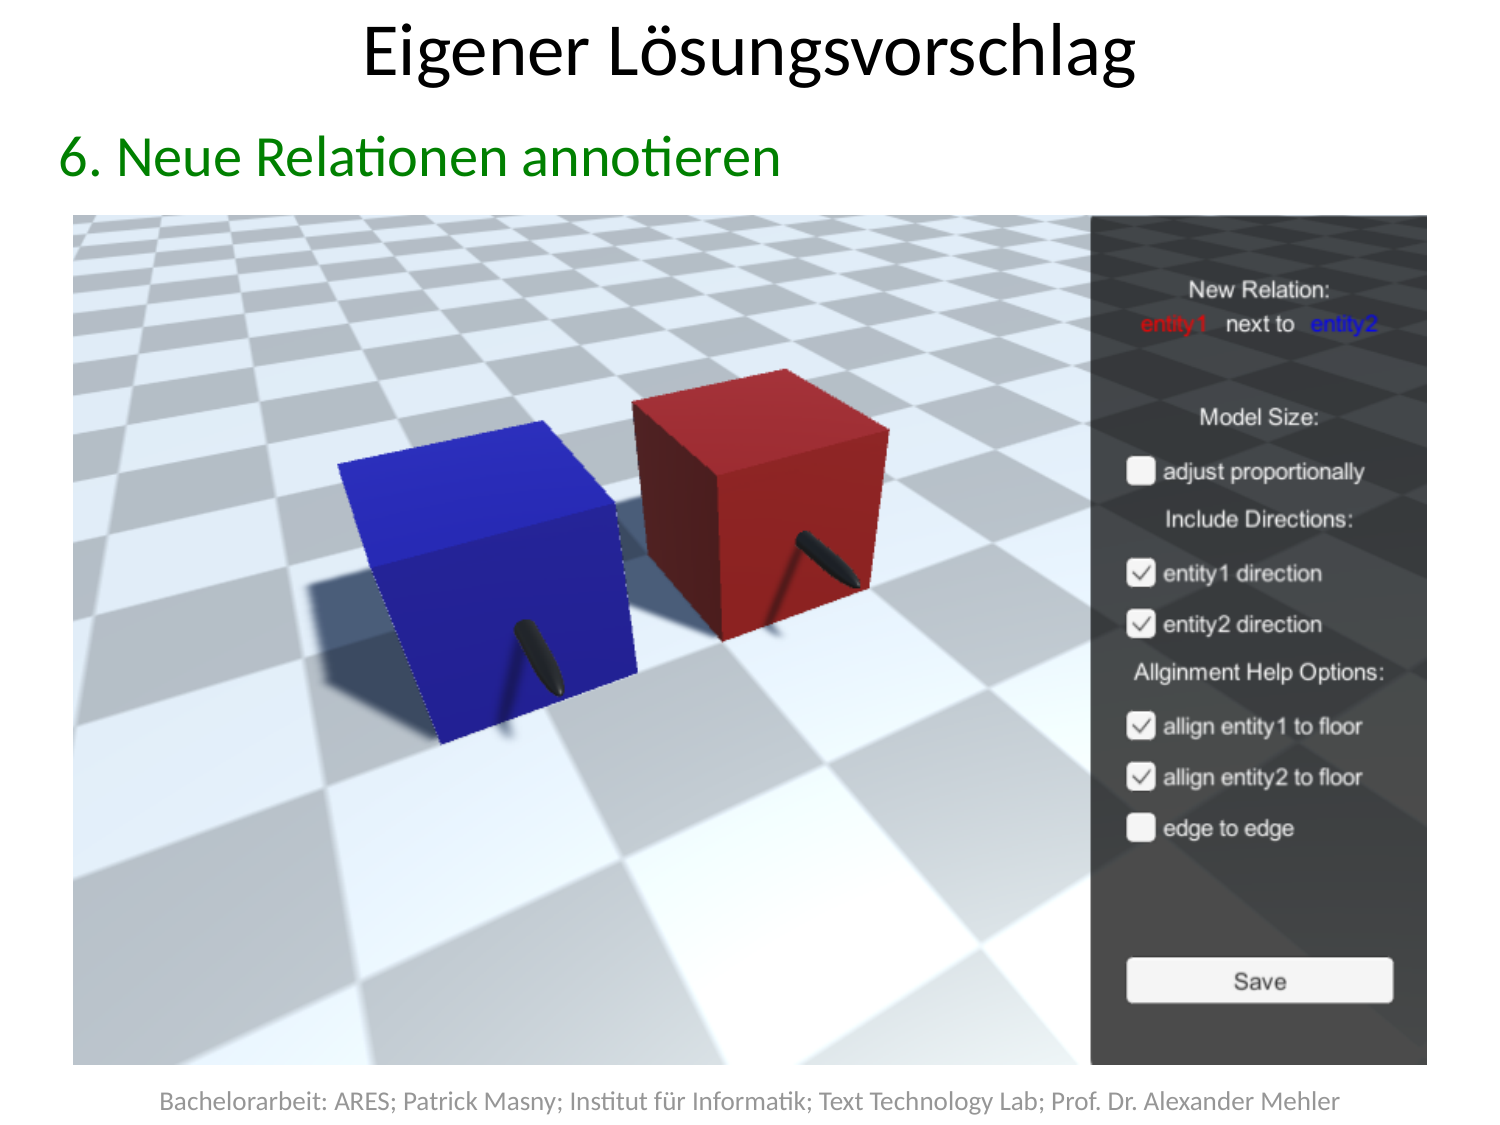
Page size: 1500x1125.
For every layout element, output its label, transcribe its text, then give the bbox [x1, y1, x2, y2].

picture [73, 215, 1427, 1065]
title Eigener Lösungsvorschlag [0, 0, 1500, 92]
list 6. Neue Relationen annotieren [0, 117, 1500, 190]
